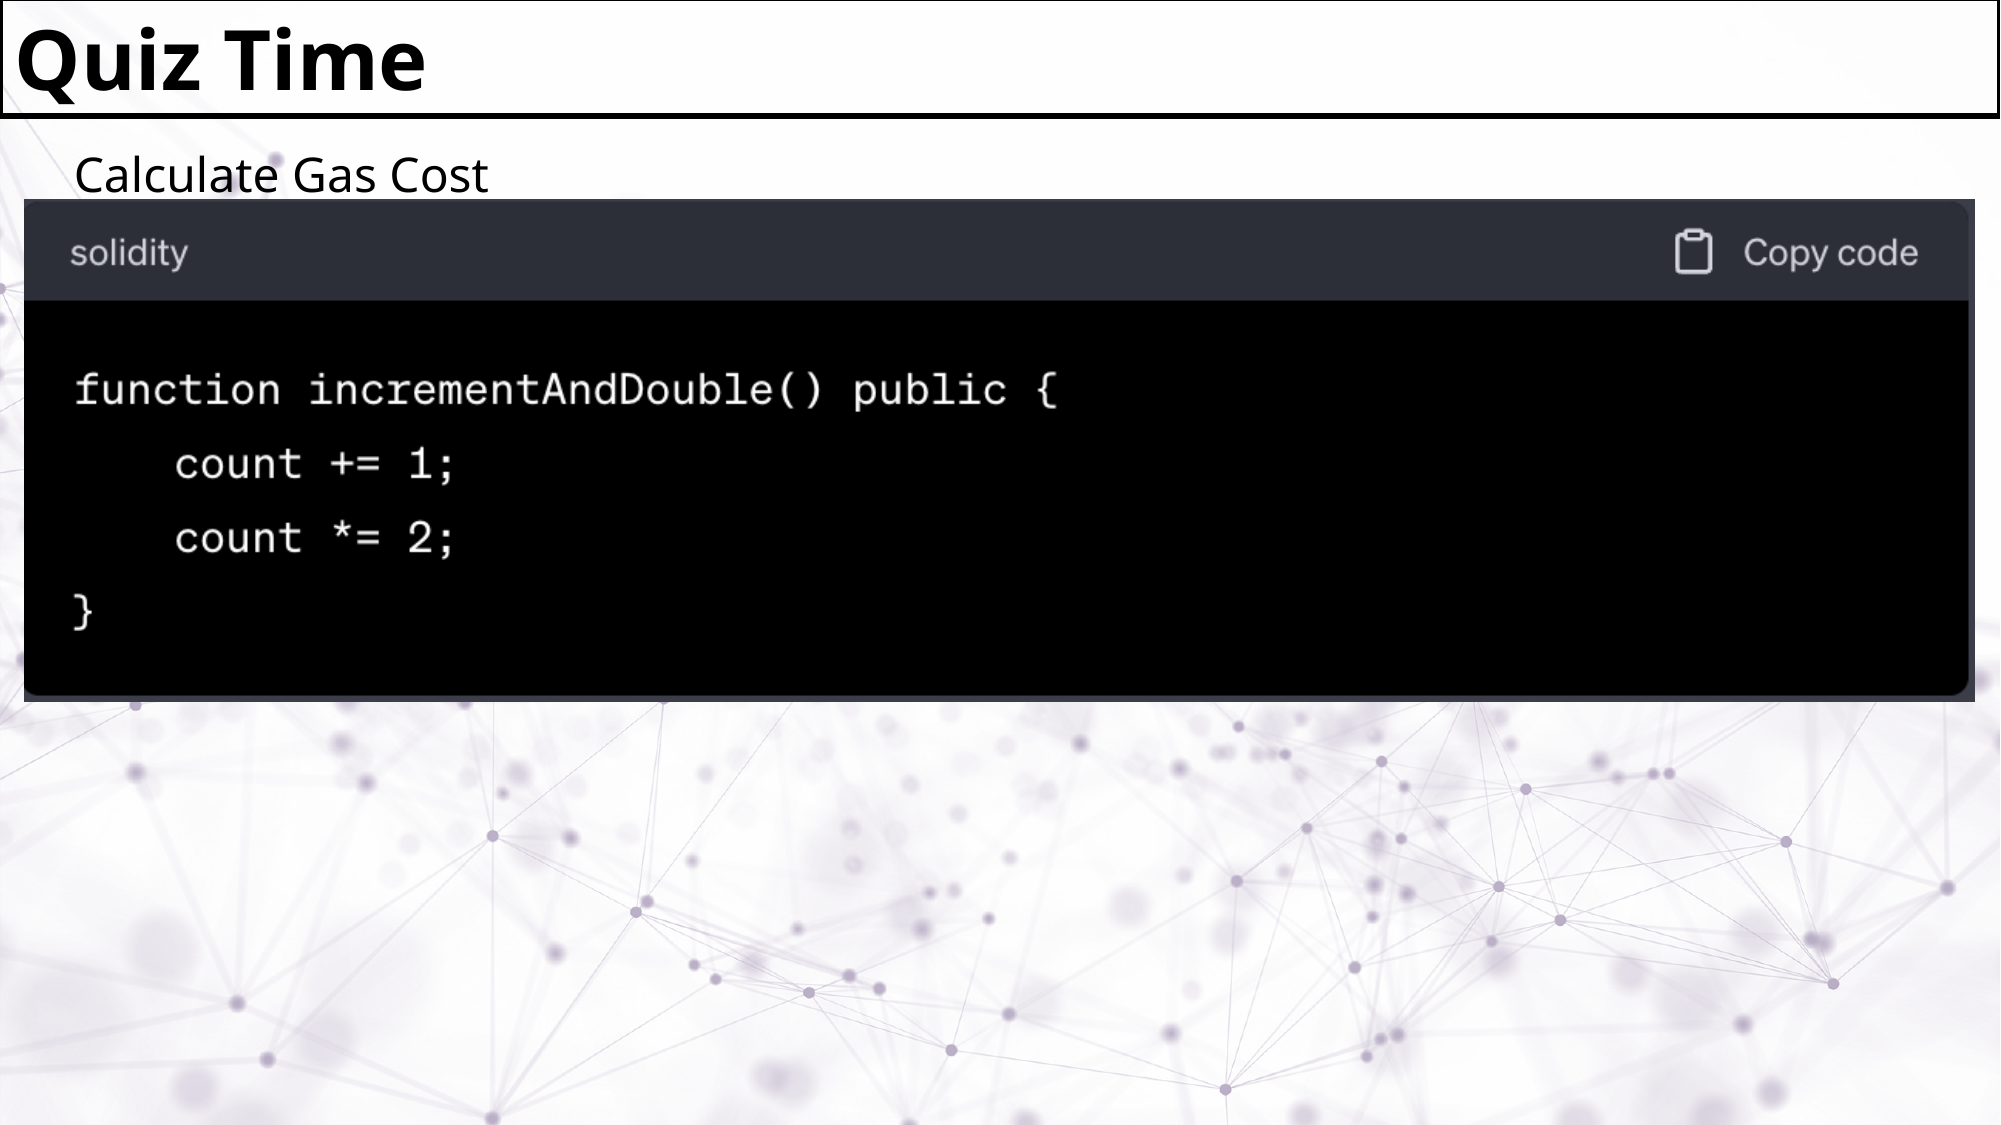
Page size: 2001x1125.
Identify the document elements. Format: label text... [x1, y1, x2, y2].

text_box Quiz Time [0, 0, 2000, 116]
text_box Calculate Gas Cost [0, 116, 1999, 203]
picture [24, 198, 1976, 703]
